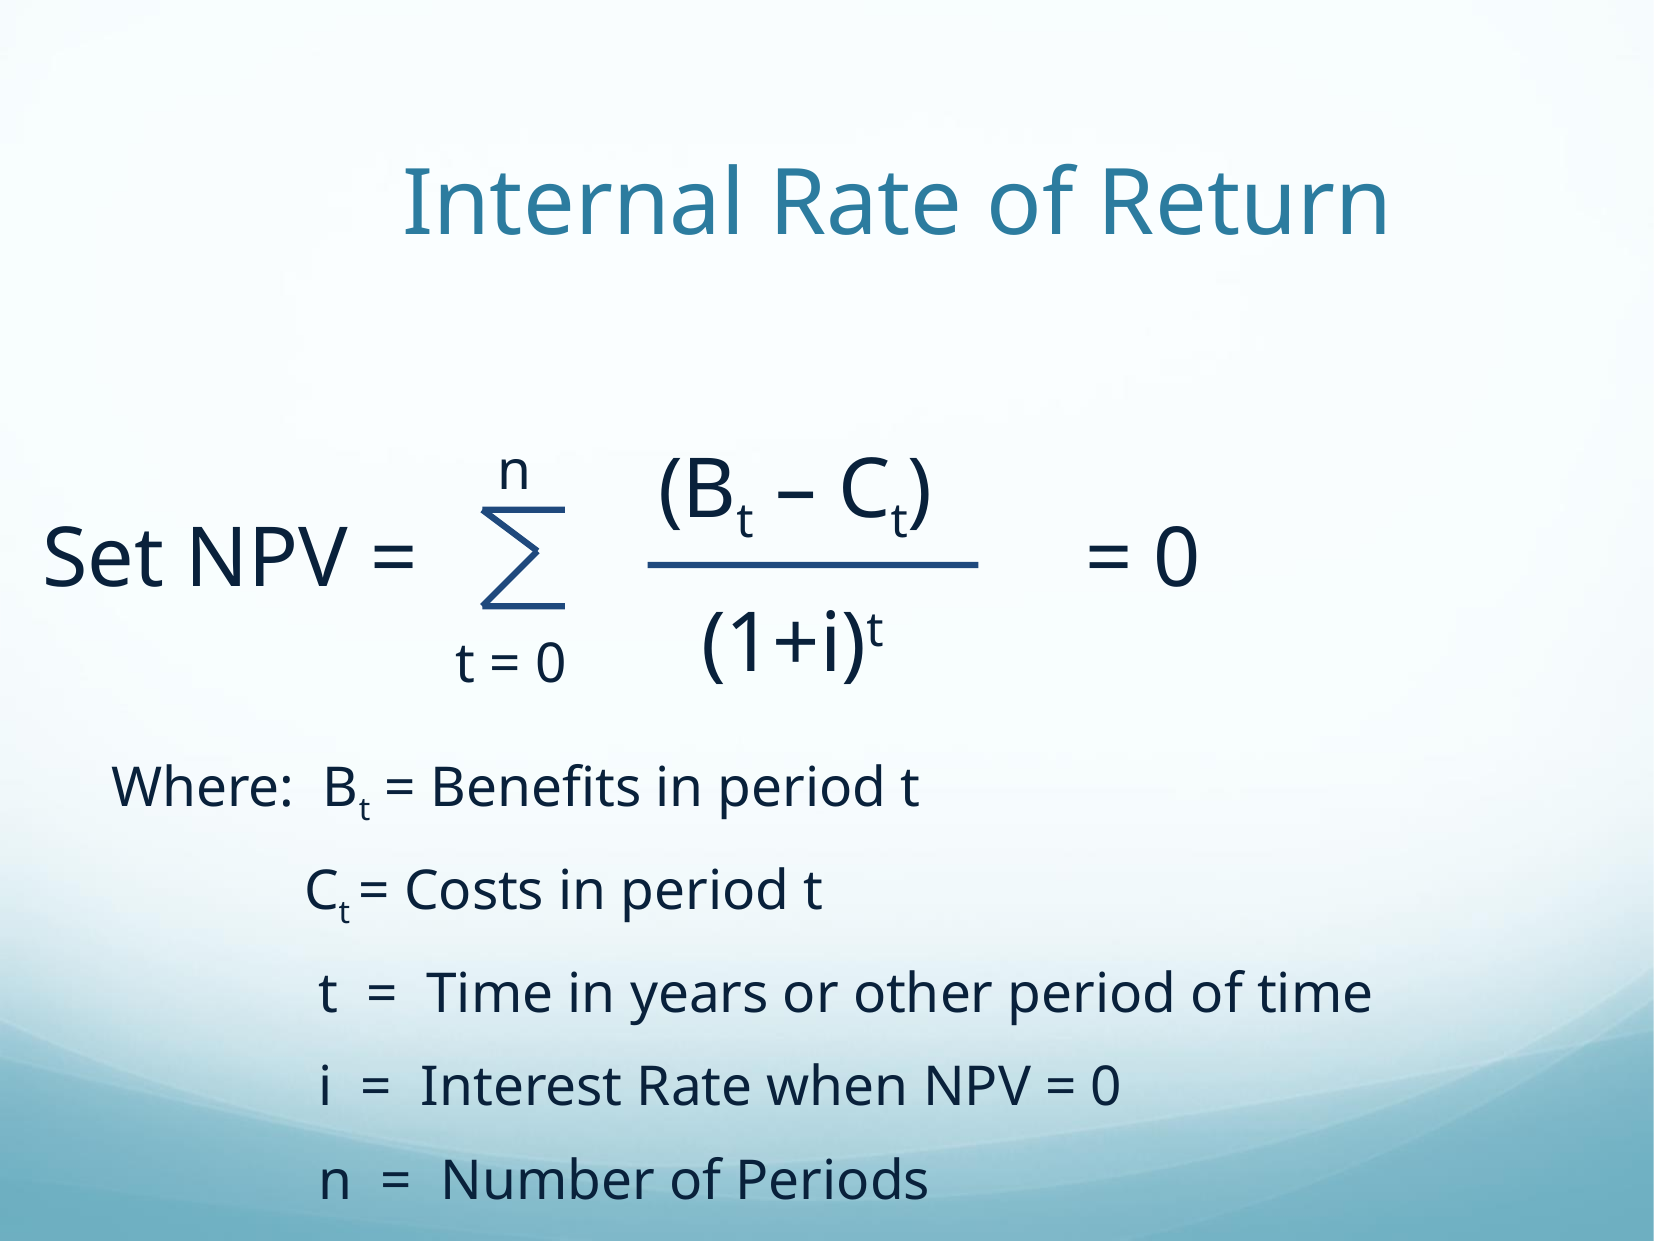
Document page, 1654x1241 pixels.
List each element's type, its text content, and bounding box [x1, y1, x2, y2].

text_box (Bt – Ct) (1+i)t [578, 427, 1006, 696]
text_box t = 0 [441, 620, 621, 701]
title Internal Rate of Return [192, 55, 1603, 262]
picture [0, 0, 1654, 1241]
text_box Set NPV = [27, 496, 455, 611]
text_box = 0 [1005, 496, 1282, 611]
text_box n [482, 427, 578, 508]
text_box Where: Bt = Benefits in period t Ct = Costs in period t t = Time in years or other period of time i = Interest Rate when NPV = 0 n = Number of Periods [96, 744, 1420, 1241]
